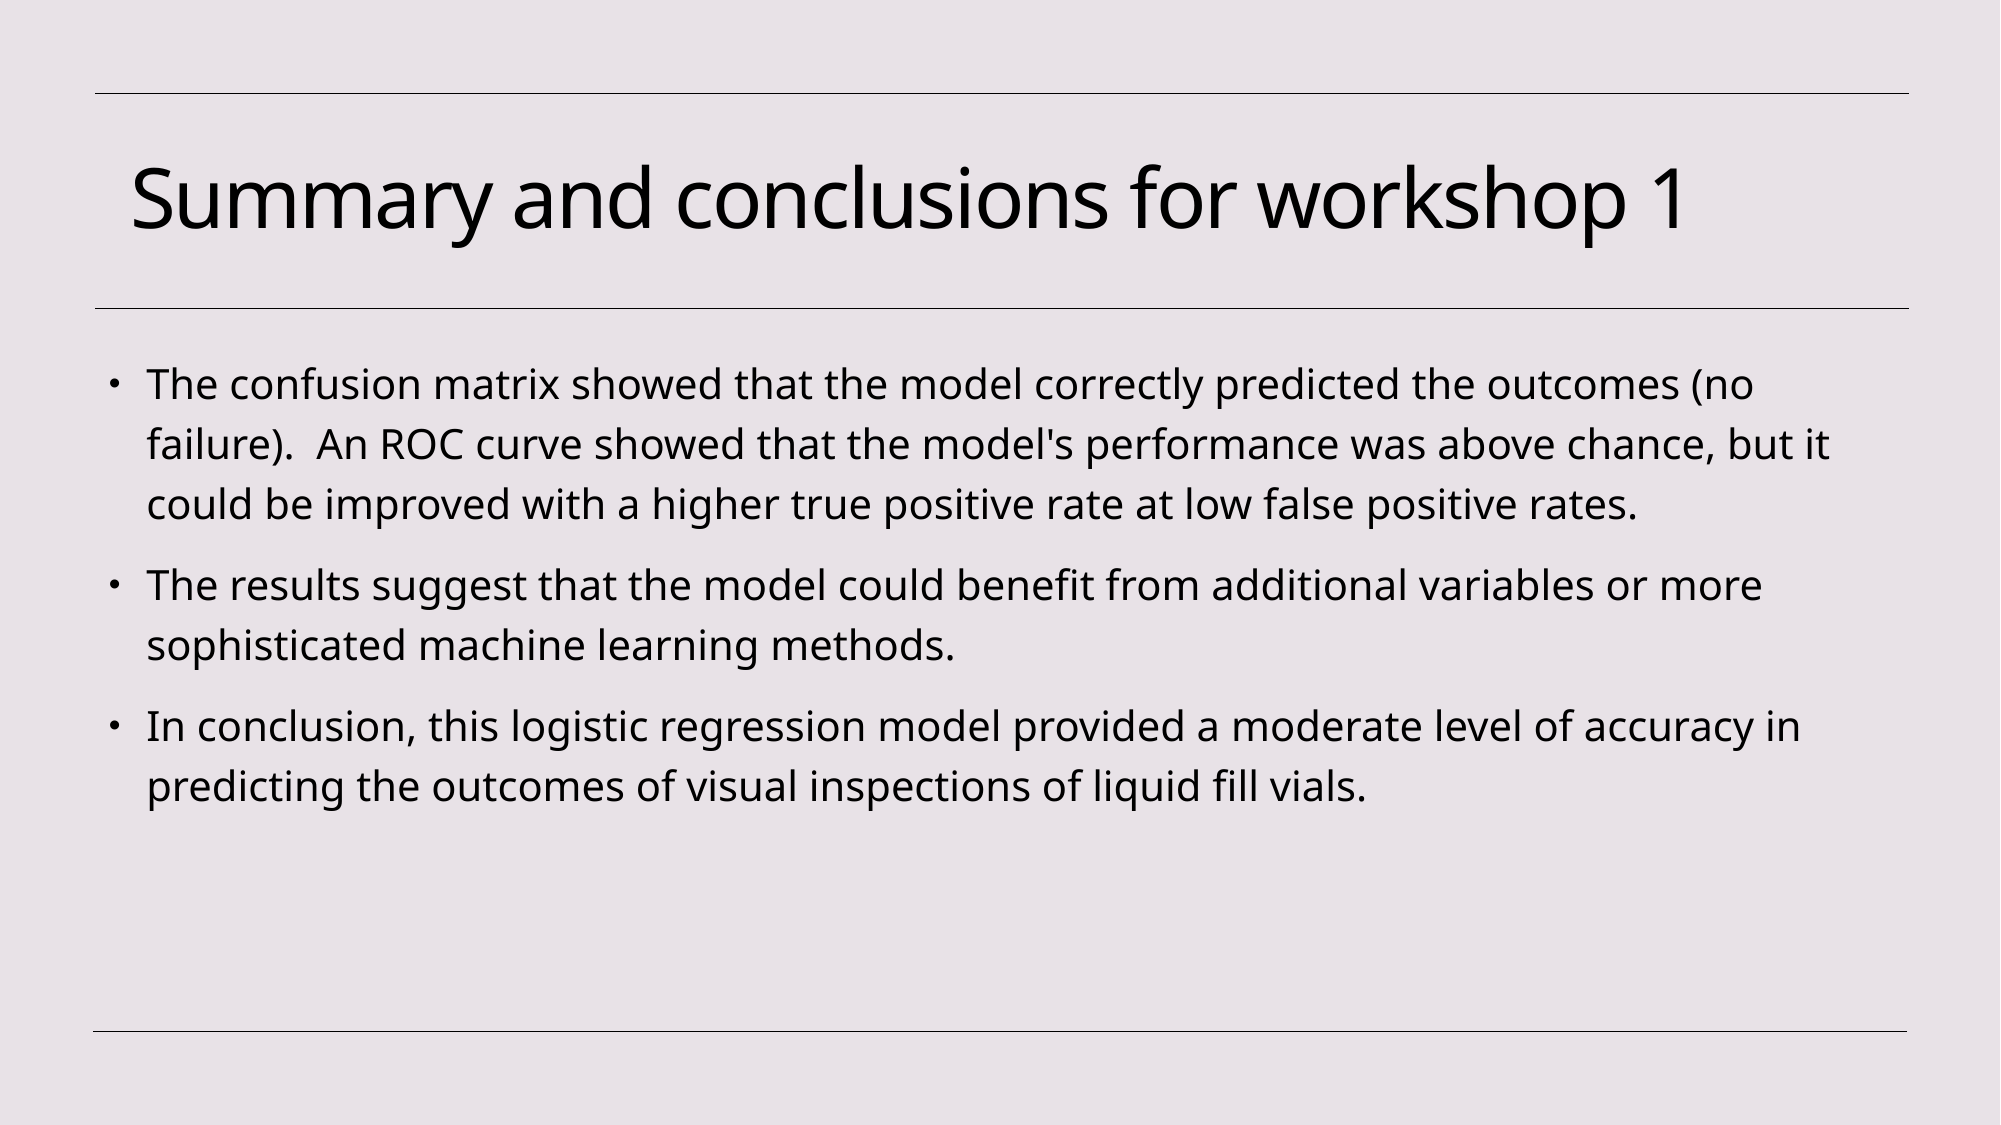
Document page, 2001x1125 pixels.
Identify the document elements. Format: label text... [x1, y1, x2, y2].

list The confusion matrix showed that the model correctly predicted the outcomes (no failure). An ROC curve showed that the model's performance was above chance, but it could be improved with a higher true positive rate at low false positive rates. The results suggest that the model could benefit from additional variables or more sophisticated machine learning methods. In conclusion, this logistic regression model provided a moderate level of accuracy in predicting the outcomes of visual inspections of liquid fill vials. [93, 340, 1908, 983]
title Summary and conclusions for workshop 1 [93, 113, 1907, 291]
